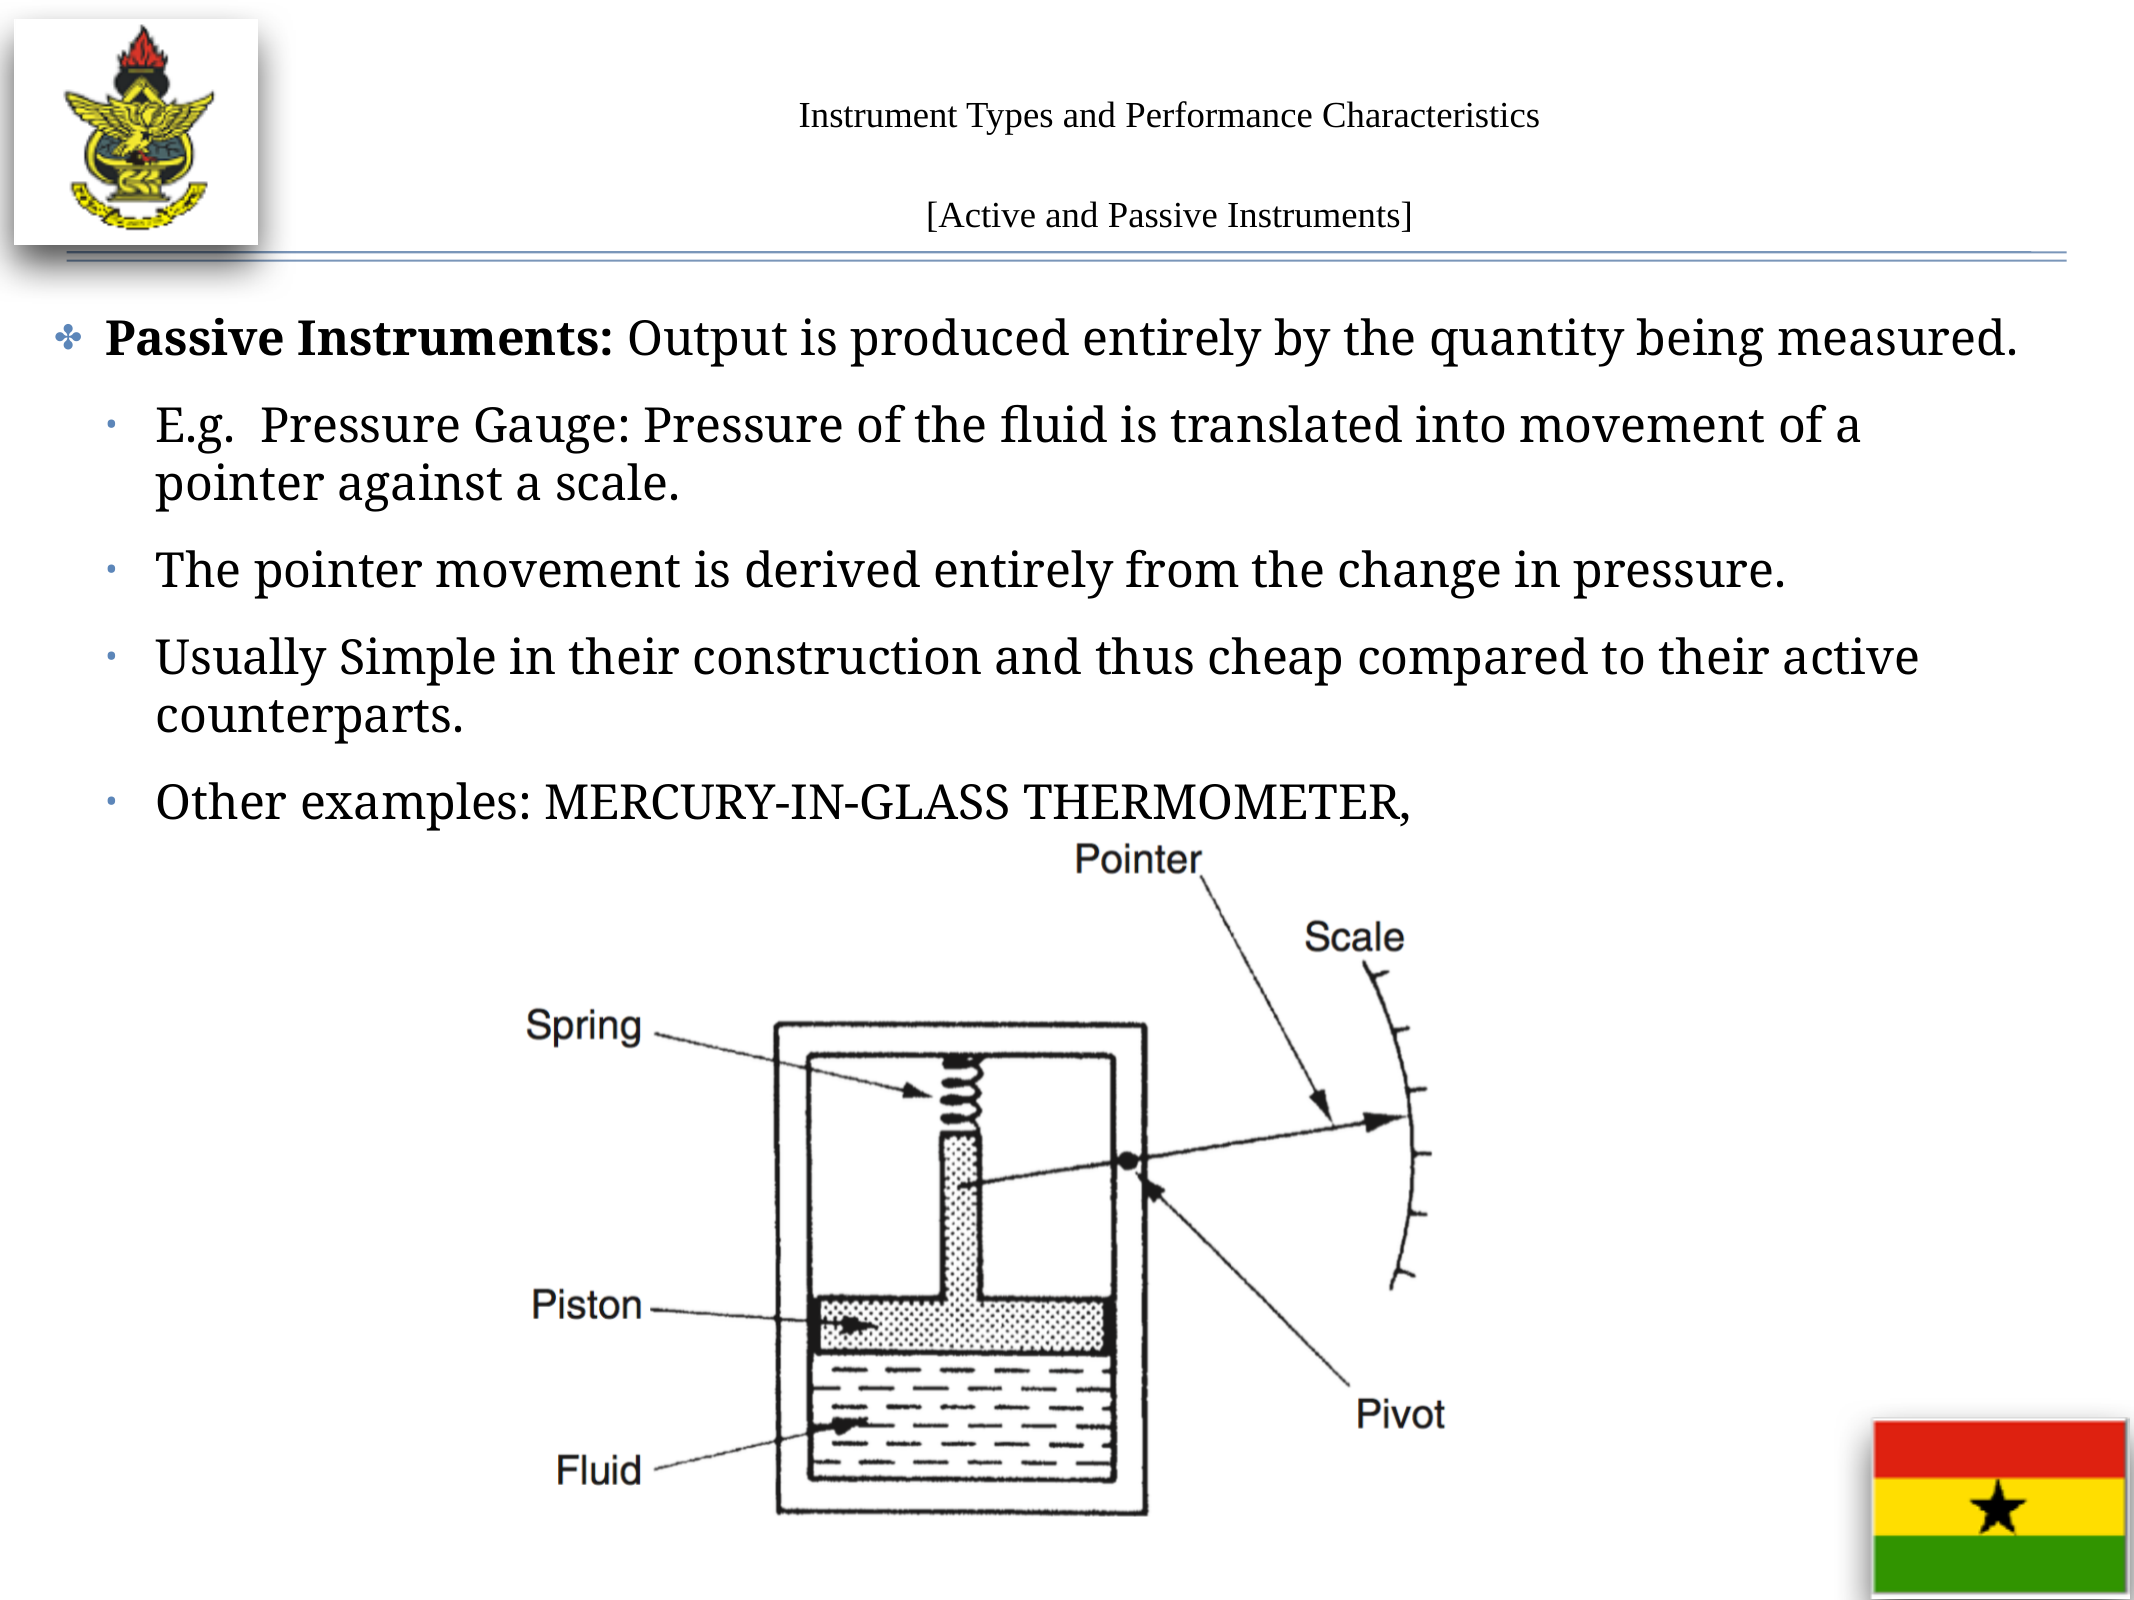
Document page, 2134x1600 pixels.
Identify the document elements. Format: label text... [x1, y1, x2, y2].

picture [485, 832, 1462, 1533]
picture [14, 19, 258, 245]
title Instrument Types and Performance Characteristics [Active and Passive Instruments] [264, 38, 2075, 246]
list Passive Instruments: Output is produced entirely by the quantity being measured. E.g. Pressure Gauge: Pressure of the fluid is translated into movement of a pointer against a scale. The pointer movement is derived entirely from the change in pressure. Usually Simple in their construction and thus cheap compared to their active counterparts. Other examples: MERCURY-IN-GLASS THERMOMETER, [45, 275, 2047, 861]
picture [1870, 1417, 2130, 1599]
